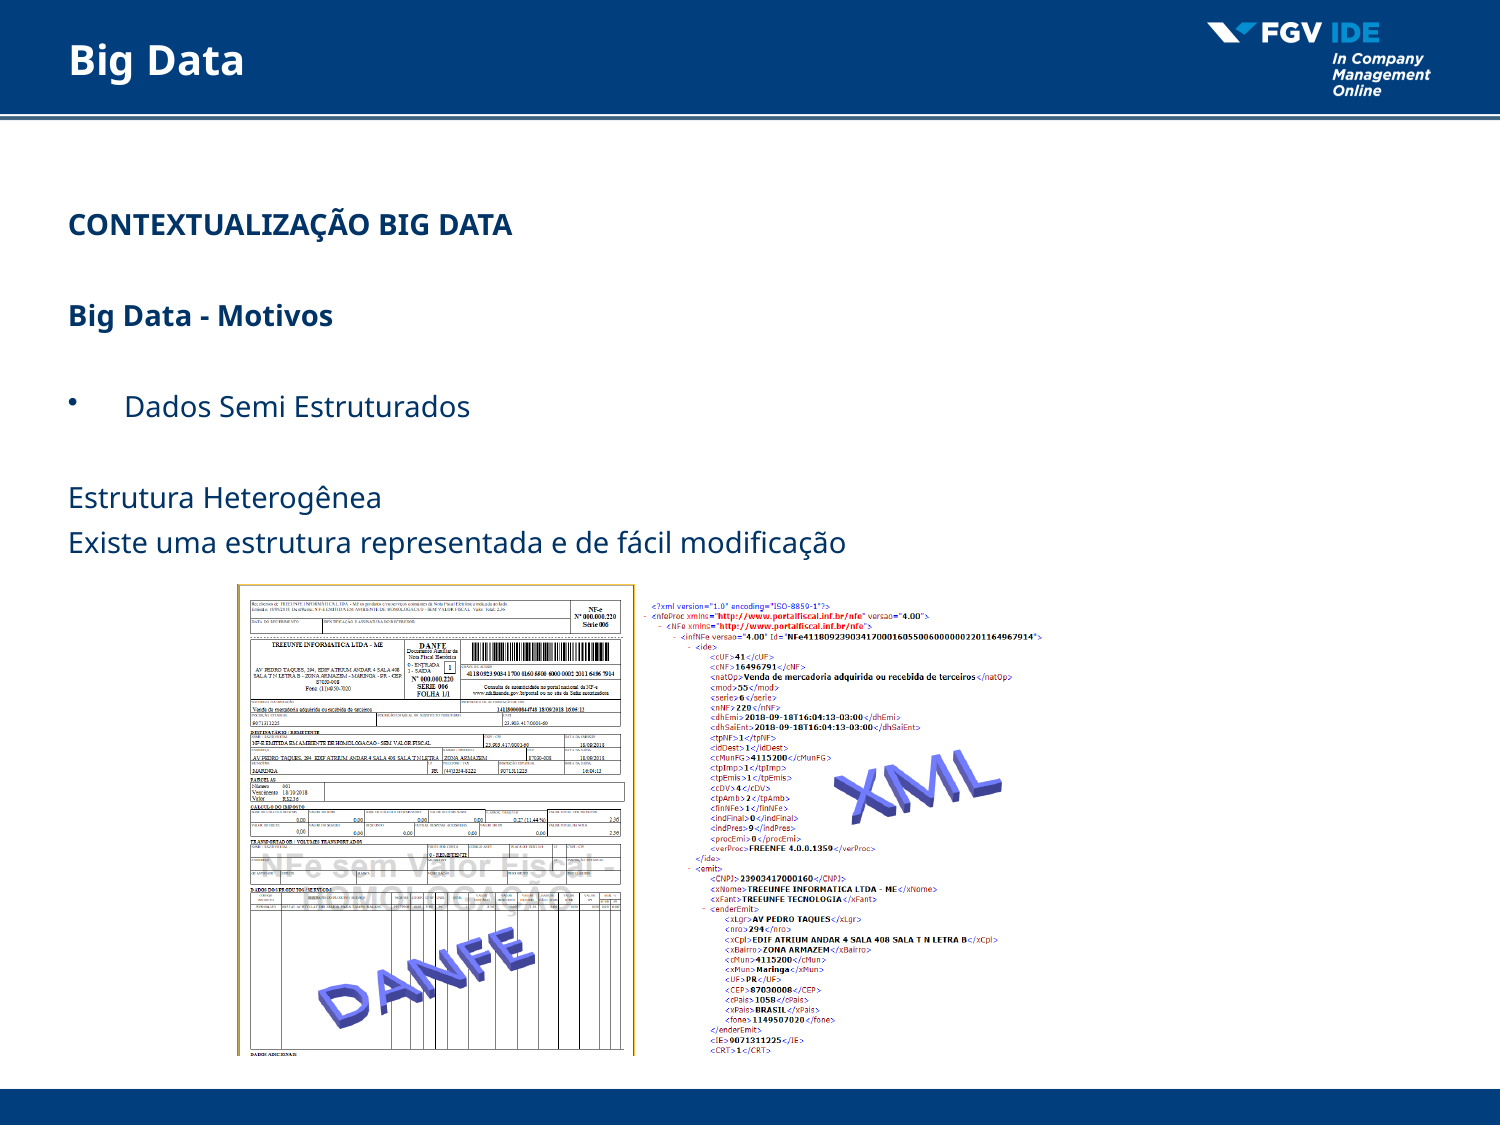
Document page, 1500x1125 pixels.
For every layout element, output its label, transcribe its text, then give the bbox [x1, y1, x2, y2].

text_box Big Data [53, 26, 881, 95]
list CONTEXTUALIZAÇÃO BIG DATA Big Data - Motivos Dados Semi Estruturados Estrutura Heterogênea Existe uma estrutura representada e de fácil modificação Fonte: UNECE Statistics wikis [53, 149, 1447, 1059]
picture [0, 0, 1500, 1125]
